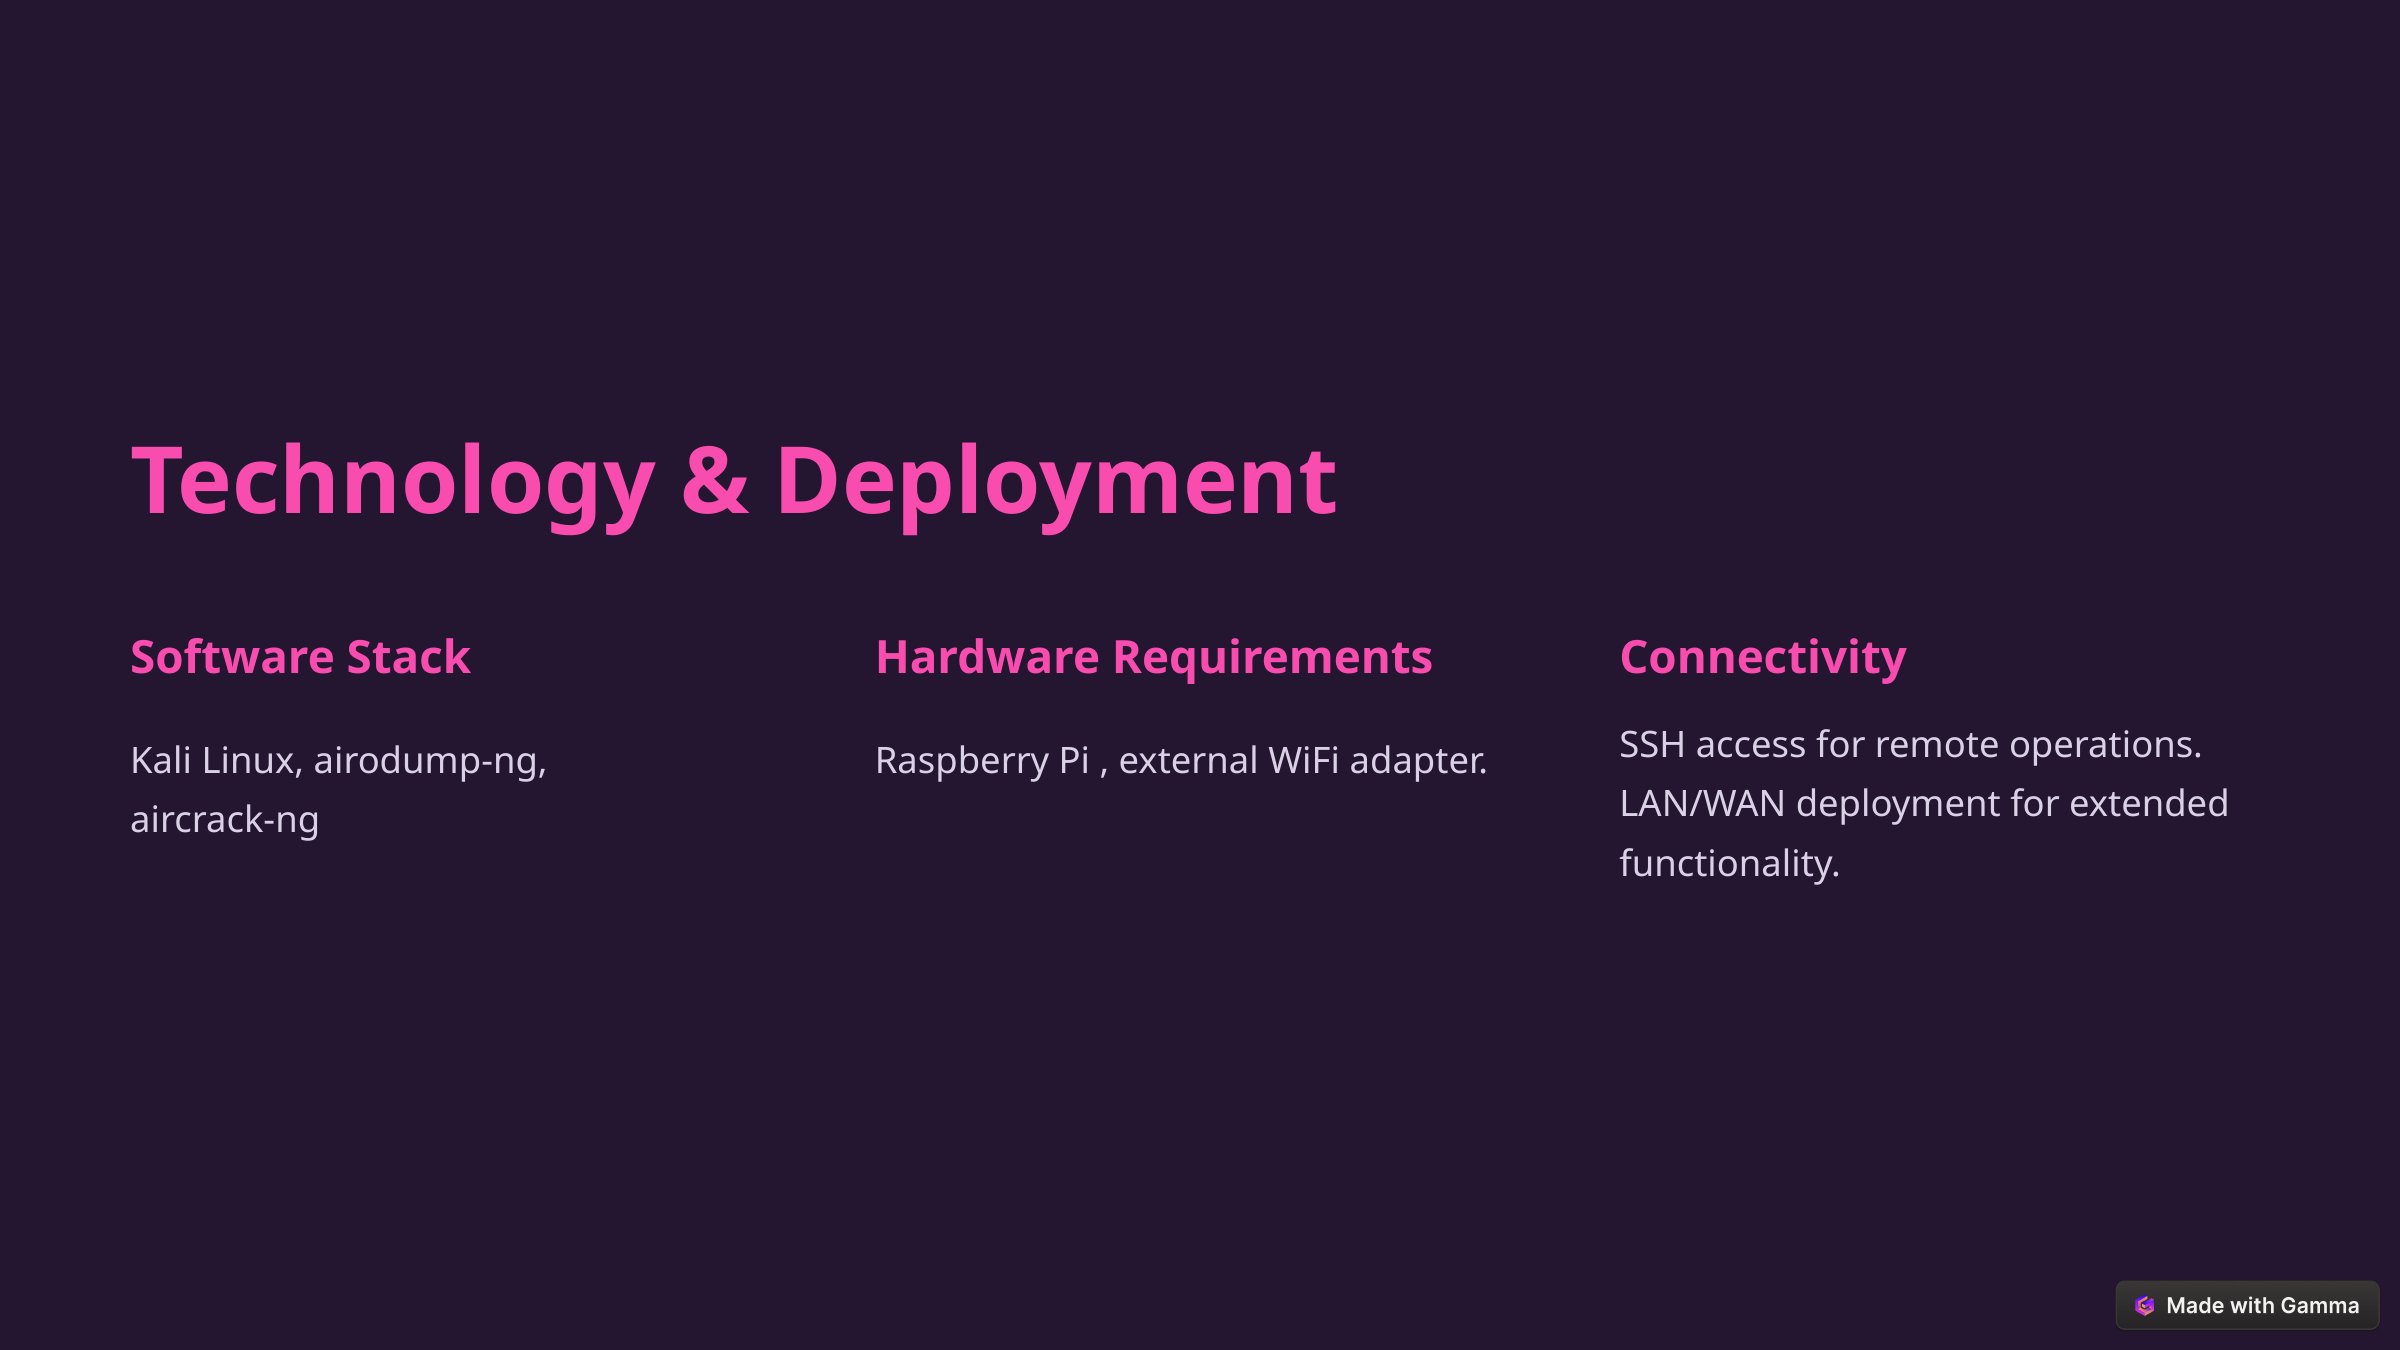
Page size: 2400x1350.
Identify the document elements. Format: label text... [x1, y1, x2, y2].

text_box Raspberry Pi , external WiFi adapter. [874, 721, 1528, 781]
text_box Kali Linux, airodump-ng, aircrack-ng [130, 721, 783, 781]
text_box Technology & Deployment [130, 416, 1200, 533]
text_box Connectivity [1619, 625, 2085, 684]
text_box Software Stack [130, 625, 596, 684]
picture [2106, 1271, 2389, 1339]
text_box SSH access for remote operations. LAN/WAN deployment for extended functionality. [1619, 721, 2272, 900]
text_box Hardware Requirements [874, 625, 1363, 684]
